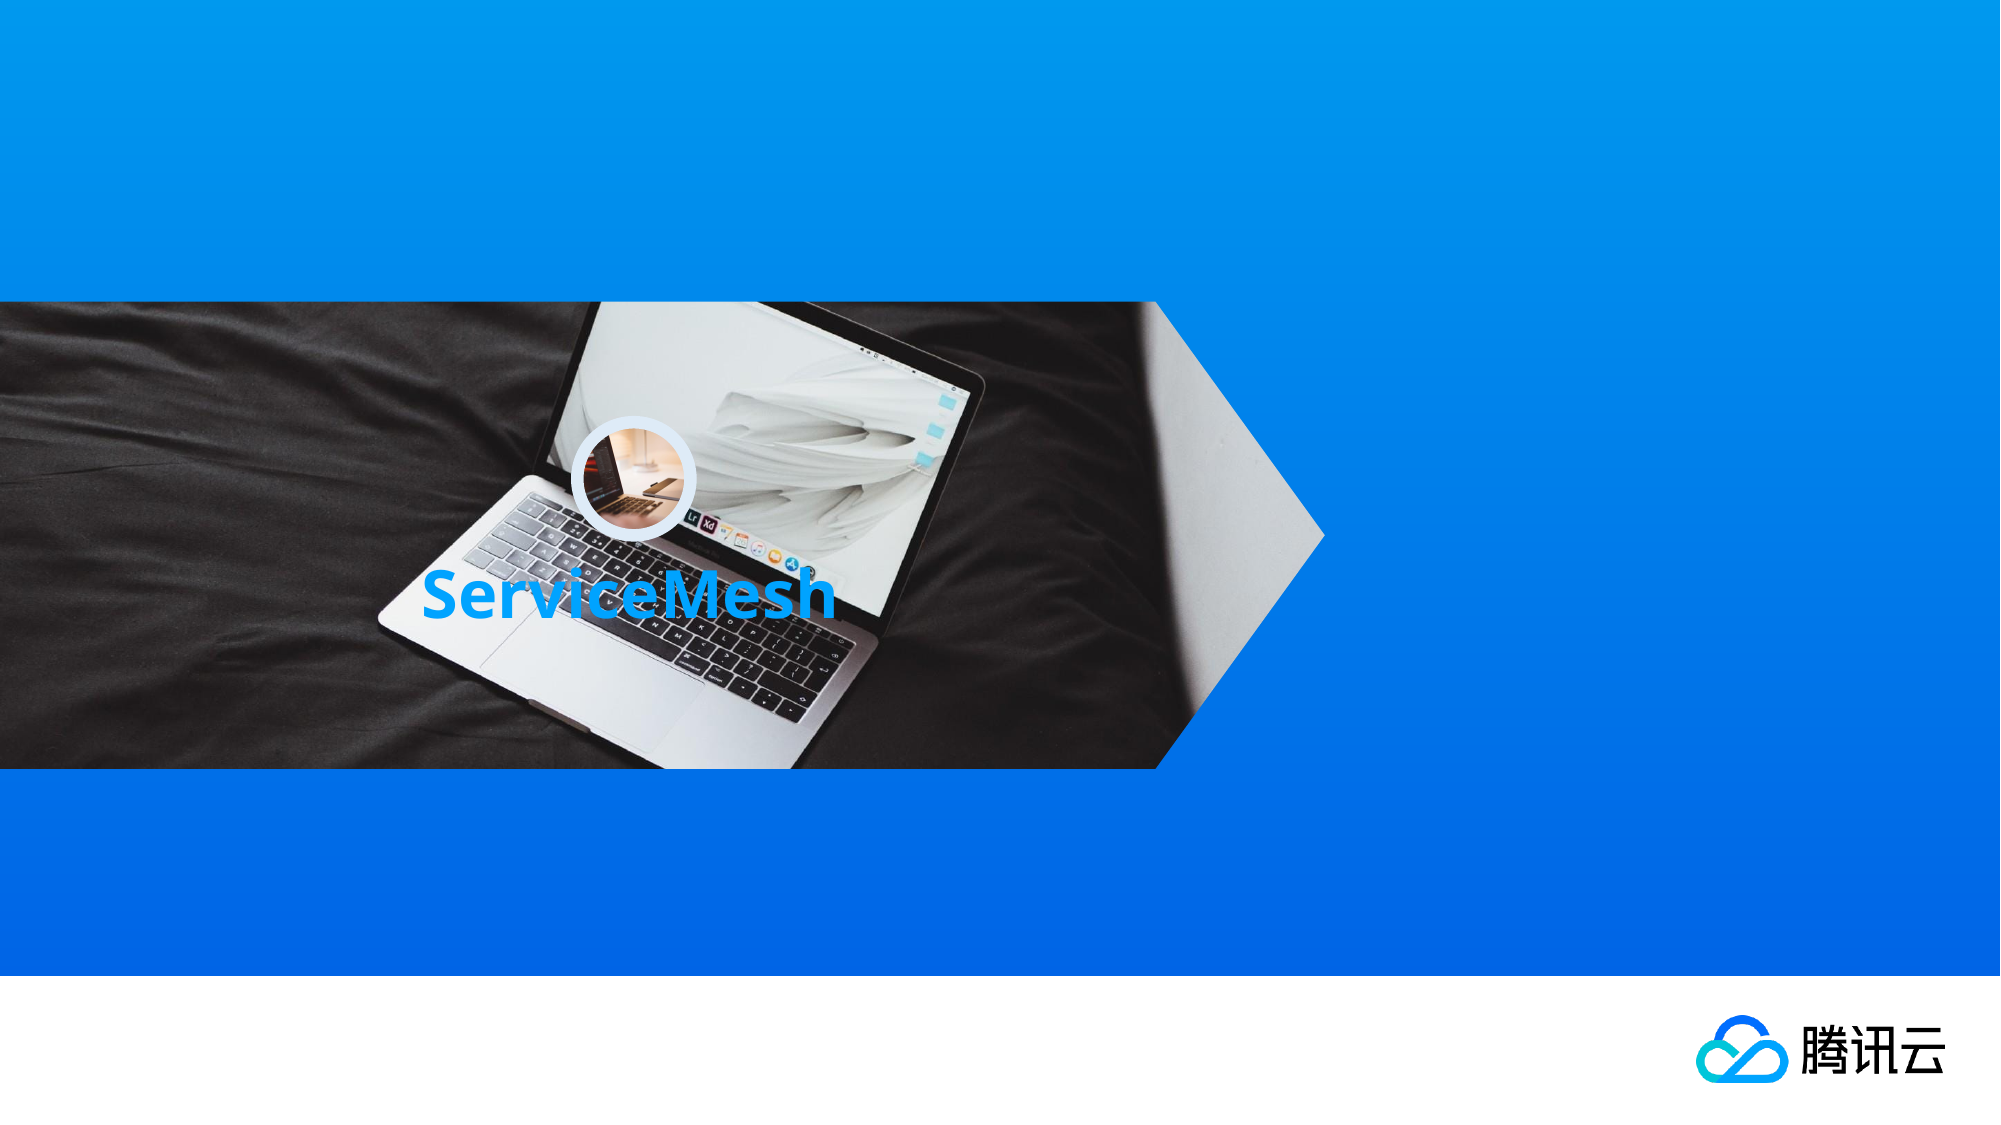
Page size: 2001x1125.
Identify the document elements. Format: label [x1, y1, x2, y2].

picture [1696, 1015, 1945, 1083]
text_box [0, 301, 1325, 769]
